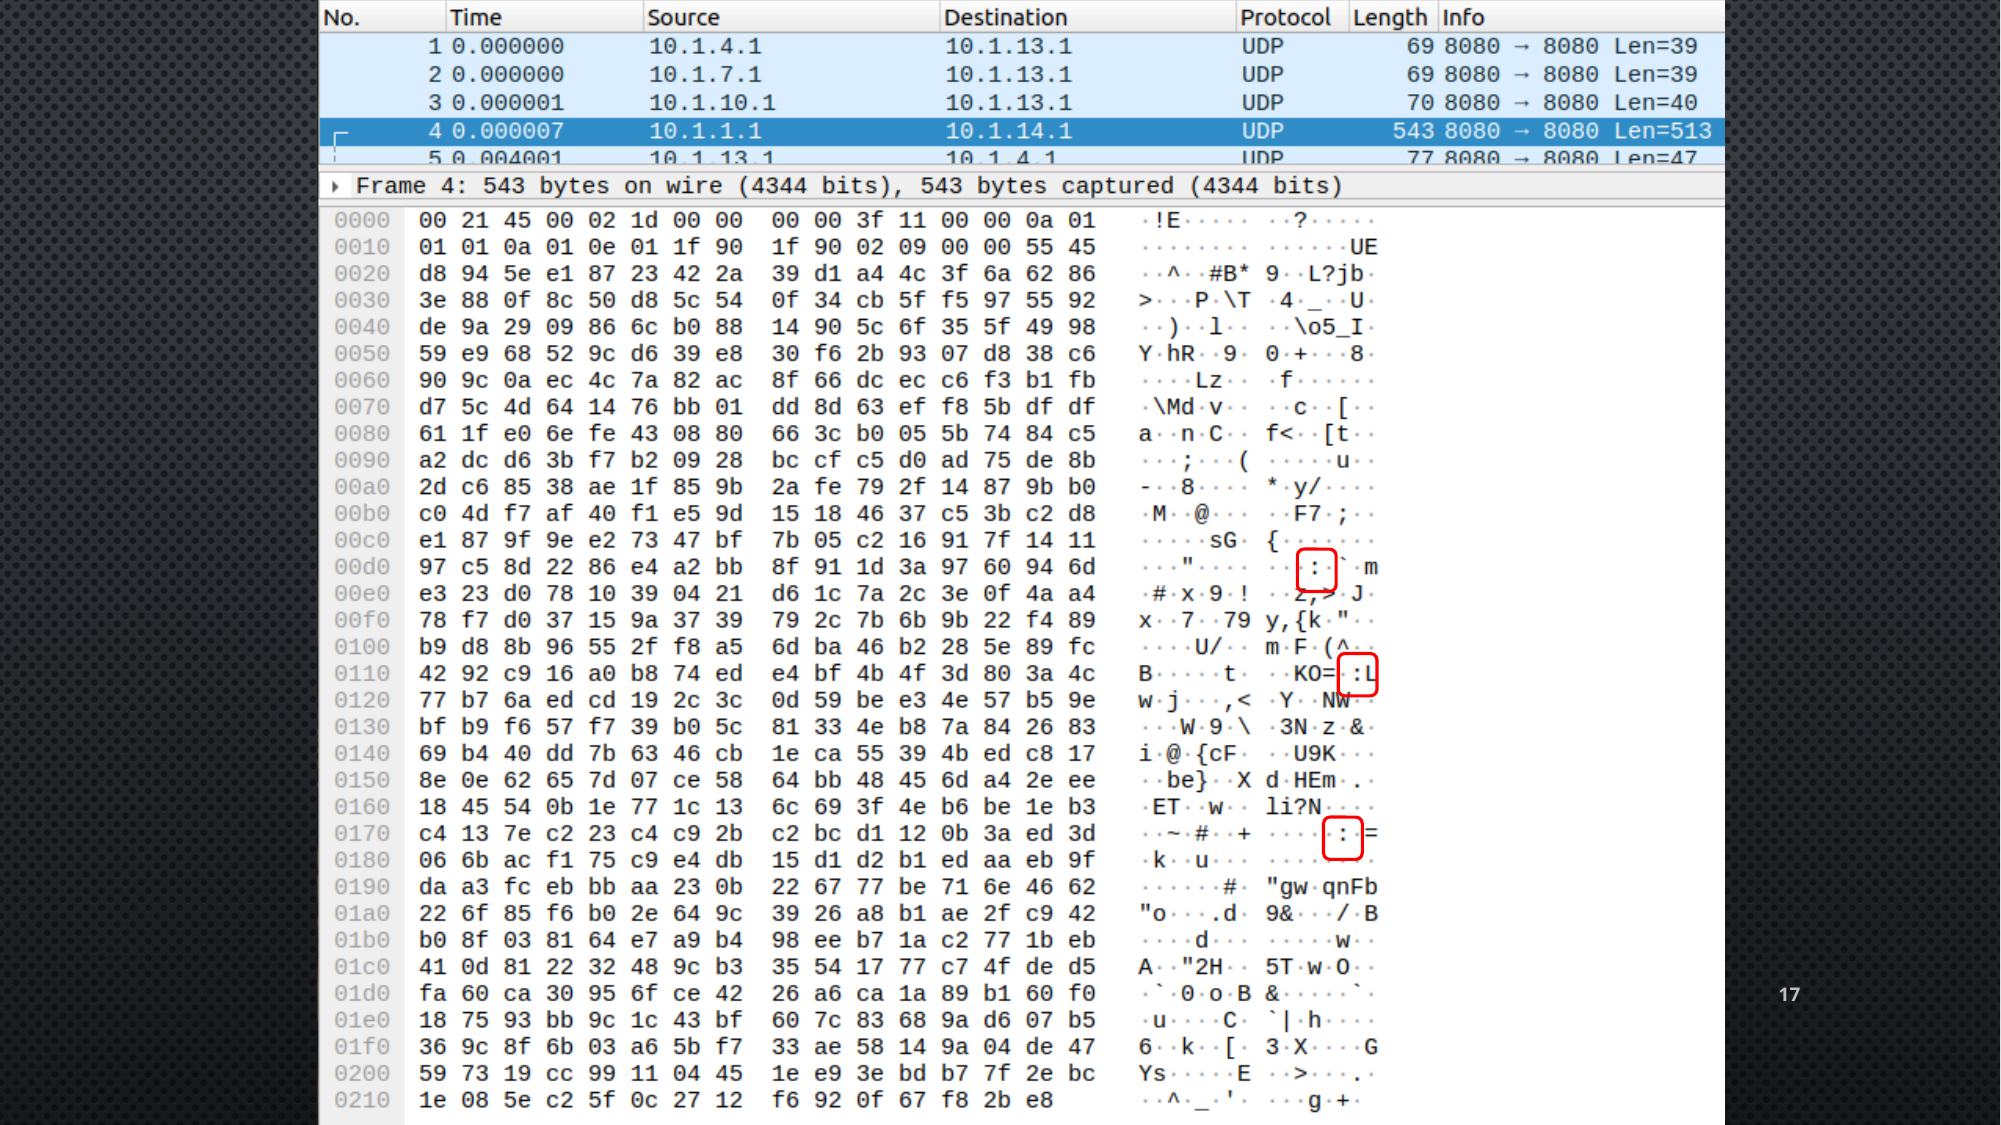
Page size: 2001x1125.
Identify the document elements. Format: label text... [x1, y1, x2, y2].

slide_number 17 [1725, 965, 1816, 1025]
picture [317, 0, 1725, 1125]
